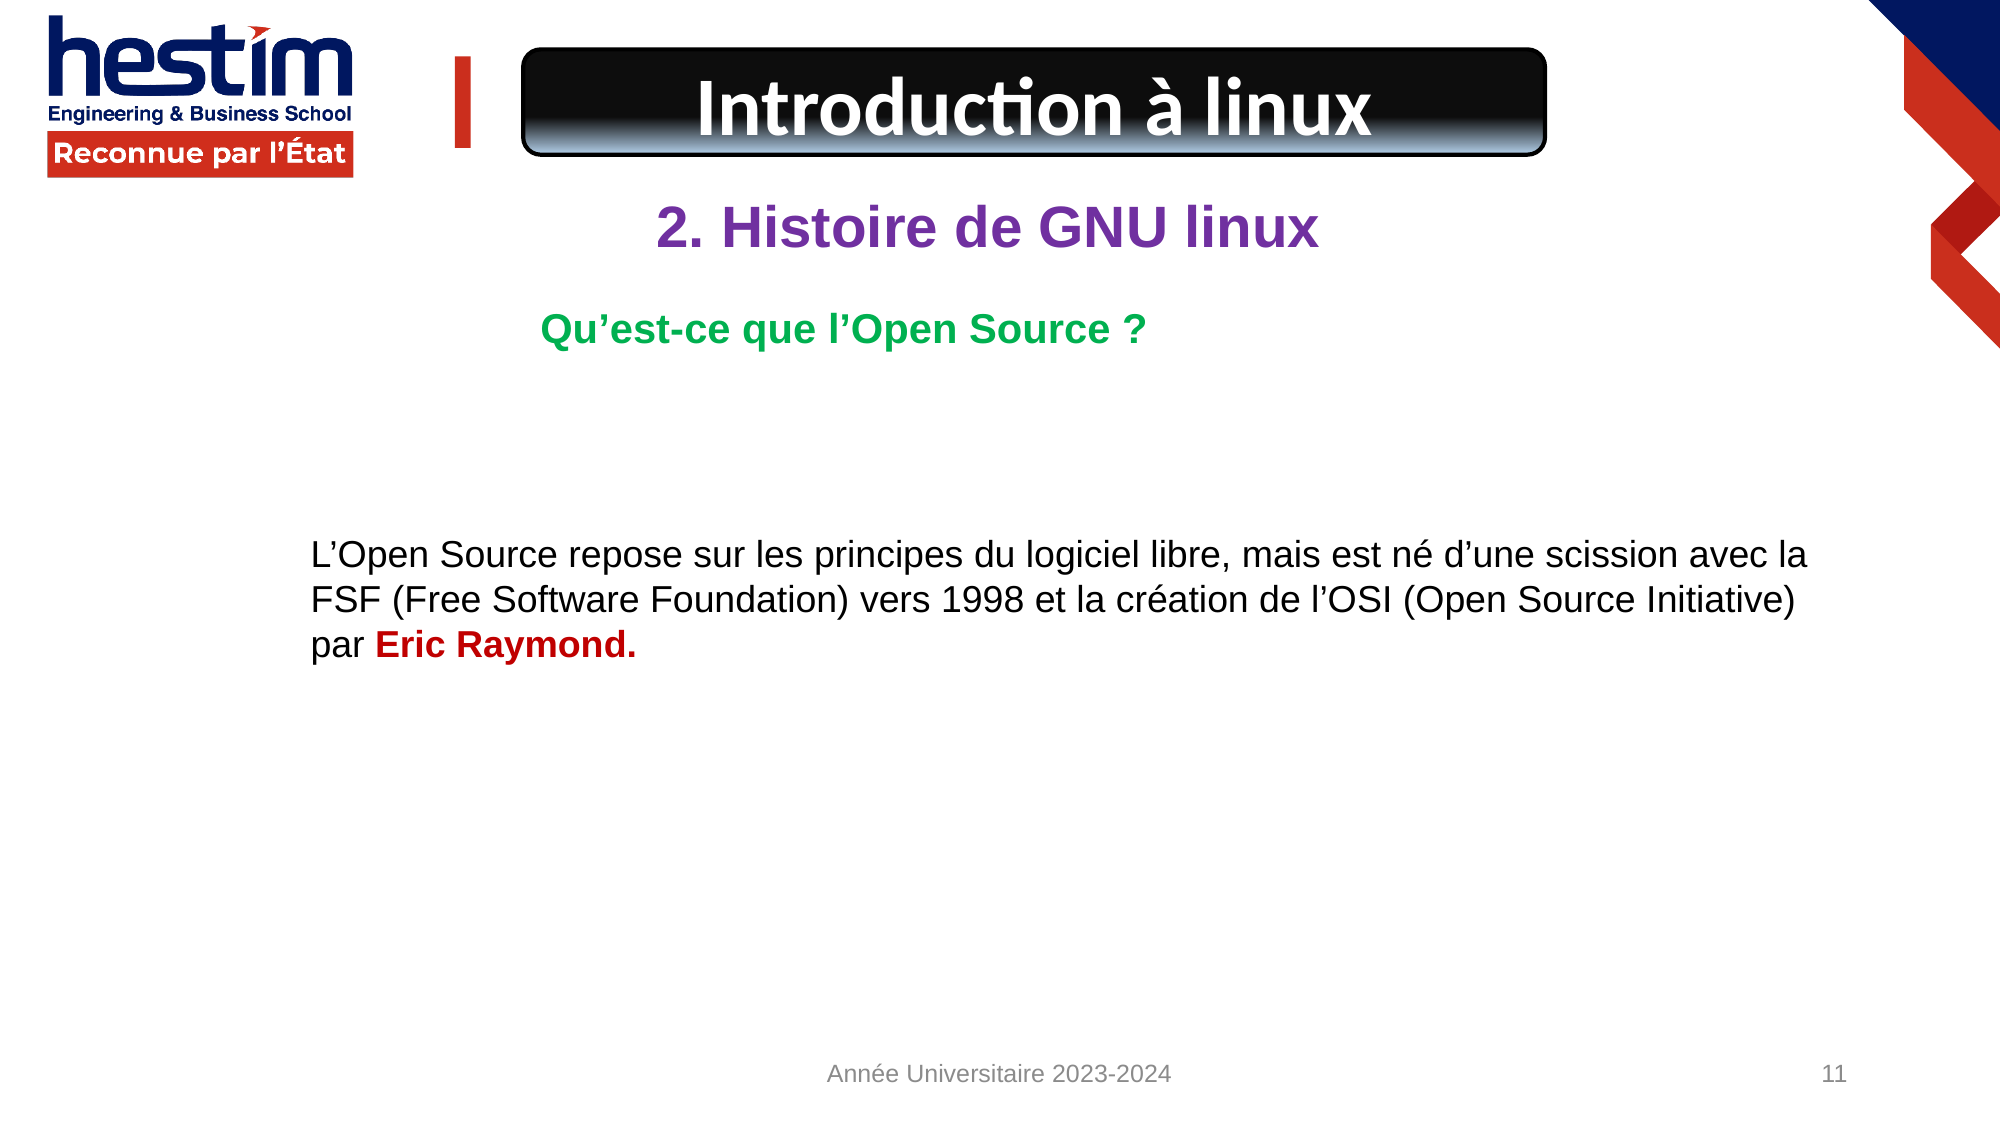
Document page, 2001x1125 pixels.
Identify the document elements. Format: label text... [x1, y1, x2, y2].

picture [0, 7, 456, 212]
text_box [1866, 0, 2000, 350]
footer Année Universitaire 2023-2024 [662, 1042, 1338, 1103]
slide_number 11 [1412, 1042, 1863, 1103]
text_box Qu’est-ce que l’Open Source ? [525, 293, 1163, 359]
text_box 2. Histoire de GNU linux [641, 181, 1336, 267]
text_box L’Open Source repose sur les principes du logiciel libre, mais est né d’une scission avec la FSF (Free Software Foundation) vers 1998 et la création de l’OSI (Open Source Initiative) par Eric Raymond. [295, 522, 1867, 673]
text_box Introduction à linux [522, 48, 1547, 156]
text_box [456, 55, 472, 149]
